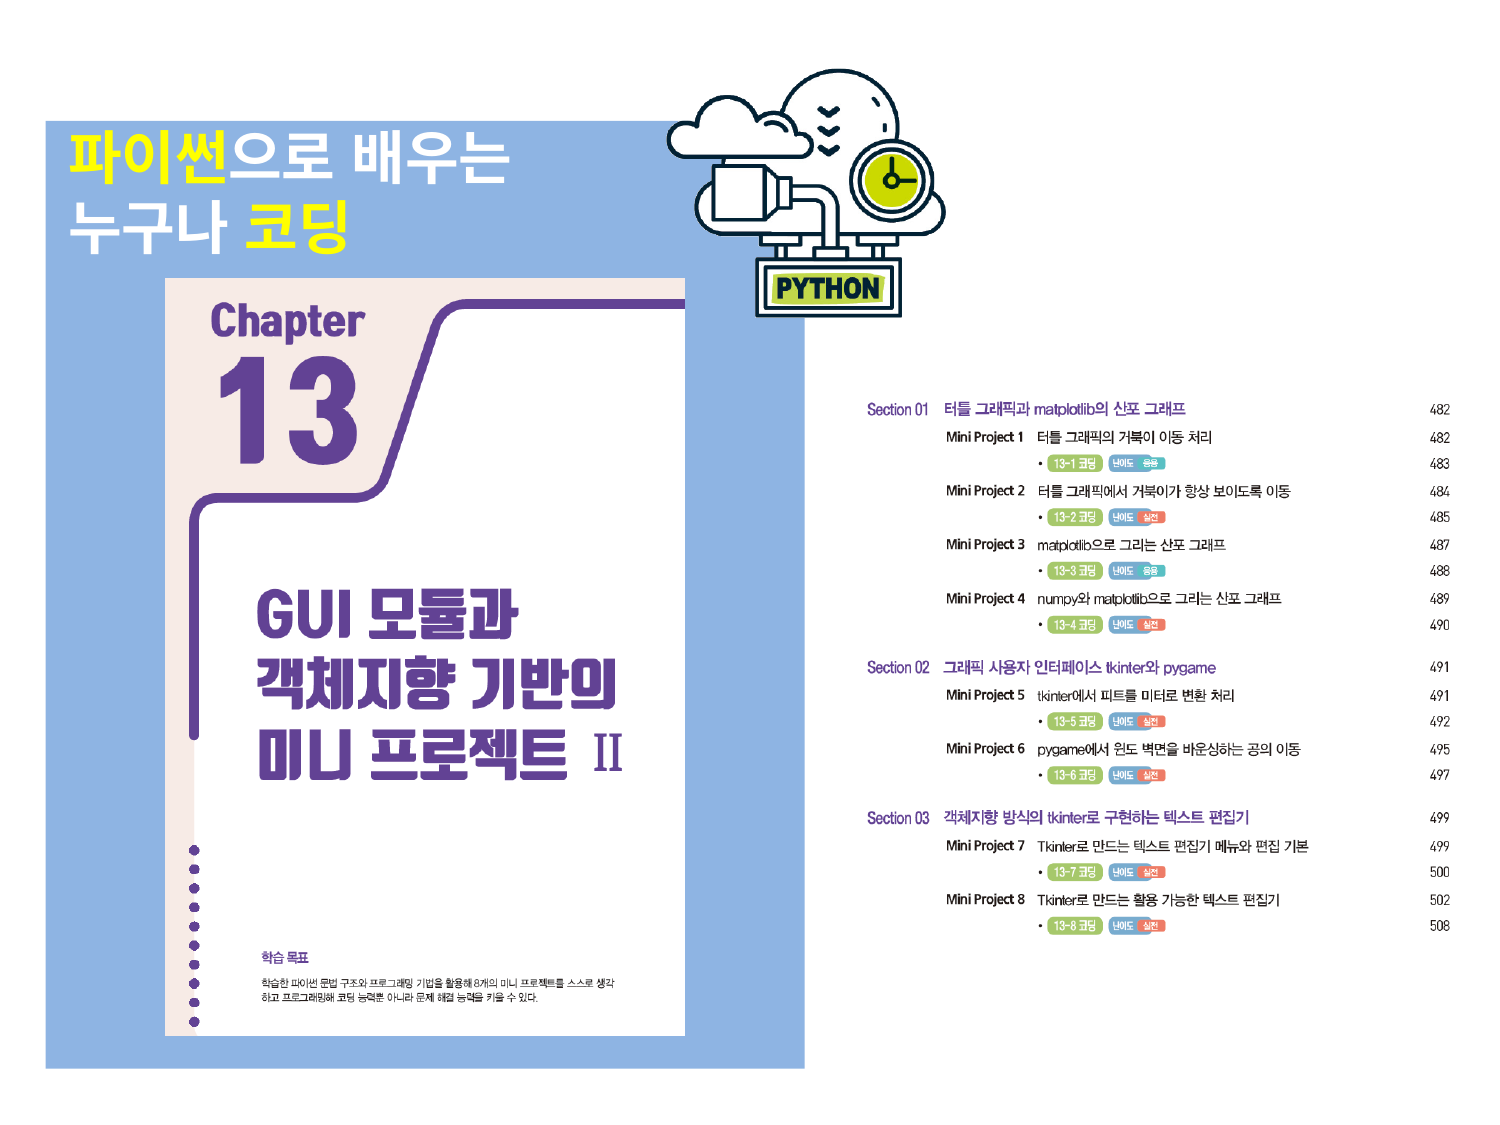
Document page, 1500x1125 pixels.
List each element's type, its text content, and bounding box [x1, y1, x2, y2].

text_box 파이썬으로 배우는 누구나 코딩 [53, 113, 644, 272]
picture [165, 59, 965, 1036]
text_box [43, 119, 807, 1071]
picture [852, 389, 1463, 947]
